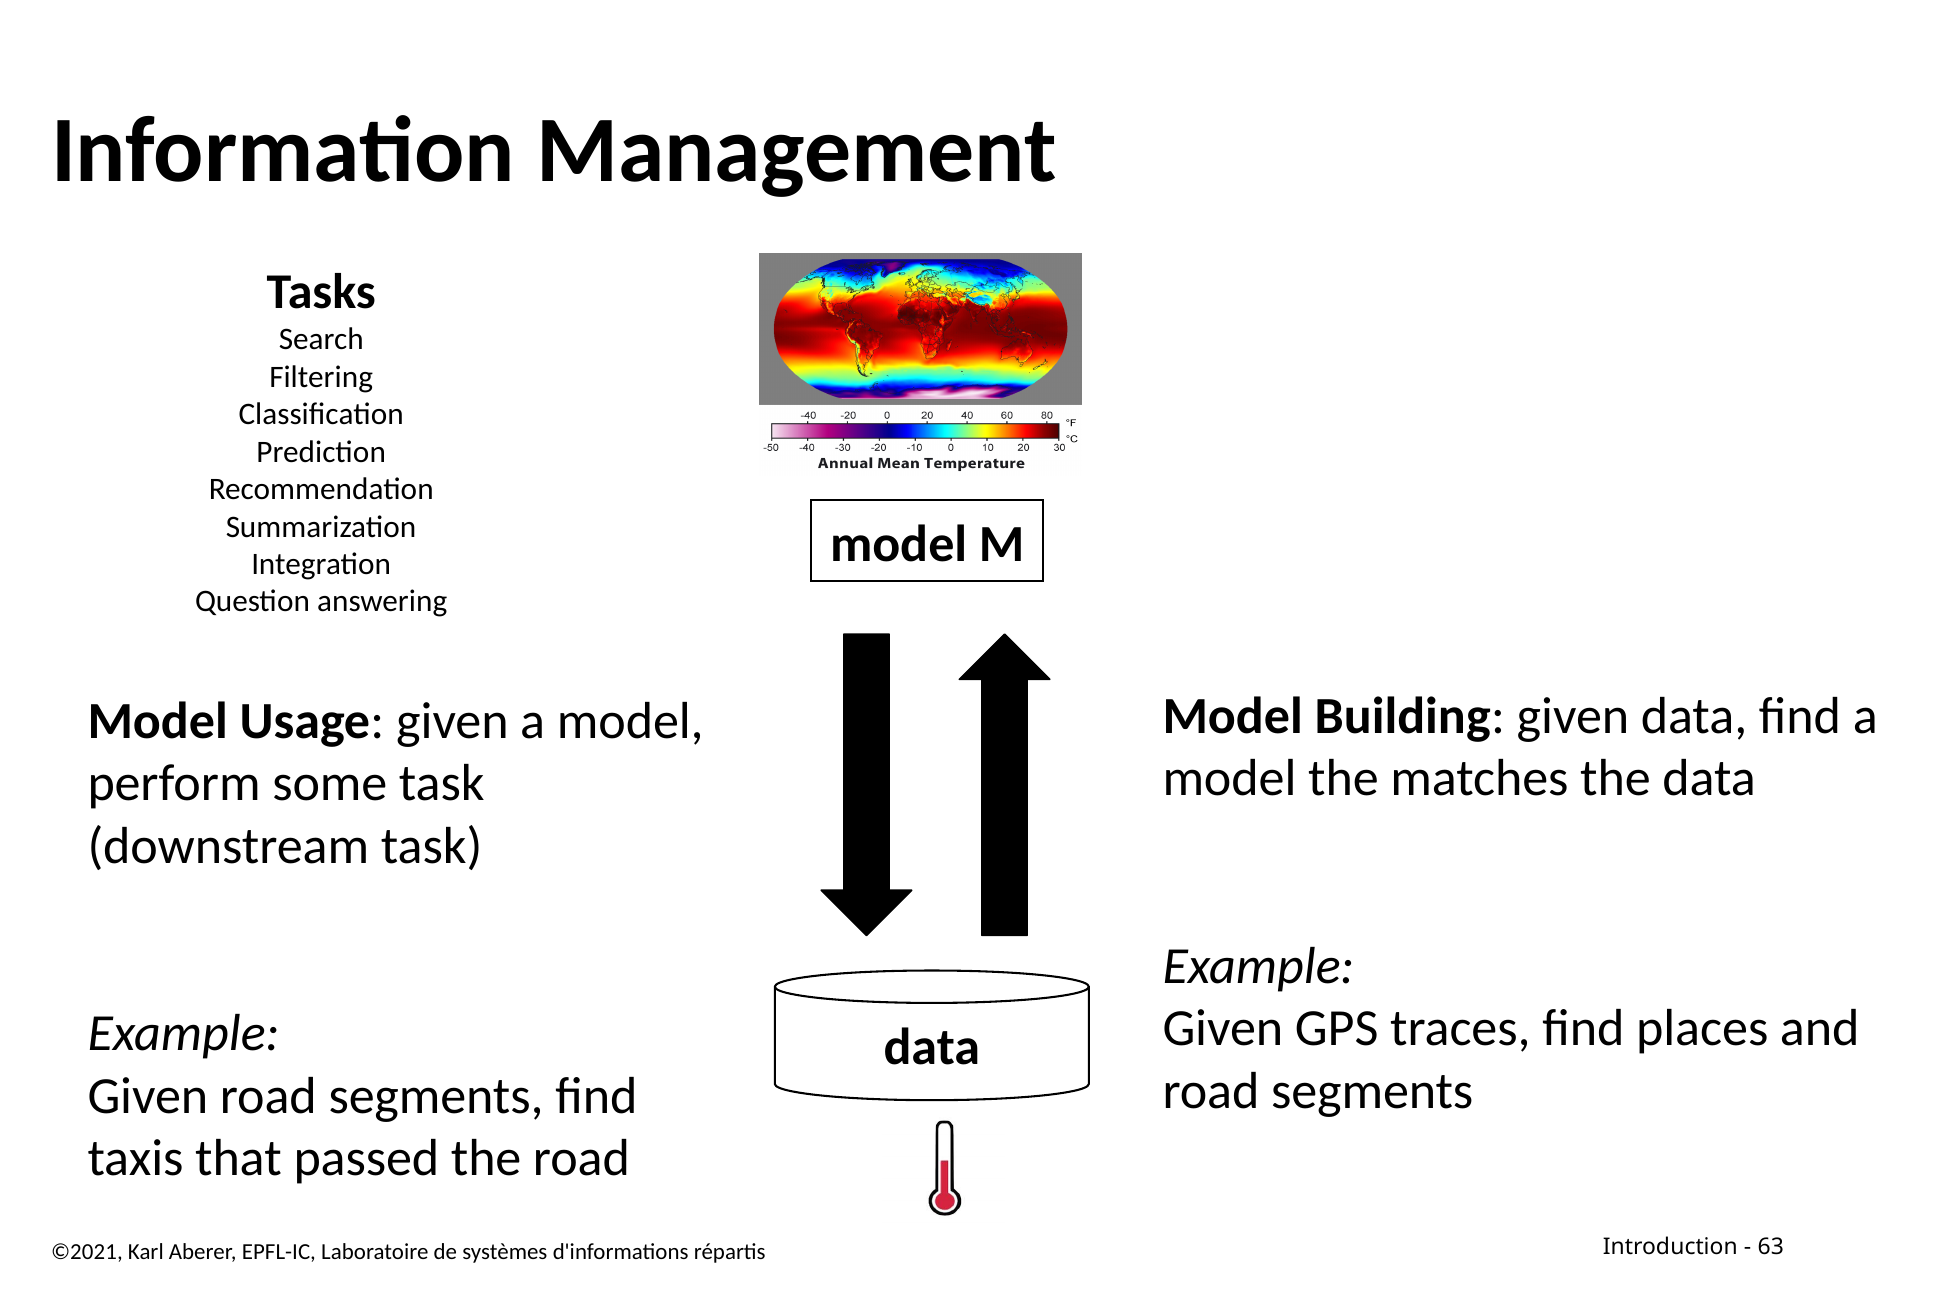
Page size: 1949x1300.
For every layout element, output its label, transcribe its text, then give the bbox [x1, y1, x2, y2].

footer ©2021, Karl Aberer, EPFL-IC, Laboratoire de systèmes d'informations répartis [32, 1227, 1284, 1271]
text_box data [774, 970, 1089, 1101]
text_box Model Building: given data, find a model the matches the data Example: Given GPS traces, find places and road segments [1143, 672, 1949, 1128]
text_box Tasks Search Filtering Classification Prediction Recommendation Summarization Integration Question answering [123, 251, 519, 626]
text_box [775, 970, 1089, 1002]
text_box Model Usage: given a model, perform some task (downstream task) Example: Given road segments, find taxis that passed the road [68, 676, 744, 1196]
text_box [959, 634, 1050, 936]
text_box [821, 634, 912, 936]
text_box model M [811, 499, 1044, 581]
picture [882, 1113, 1006, 1223]
picture [759, 253, 1082, 476]
title Information Management [32, 57, 1803, 232]
